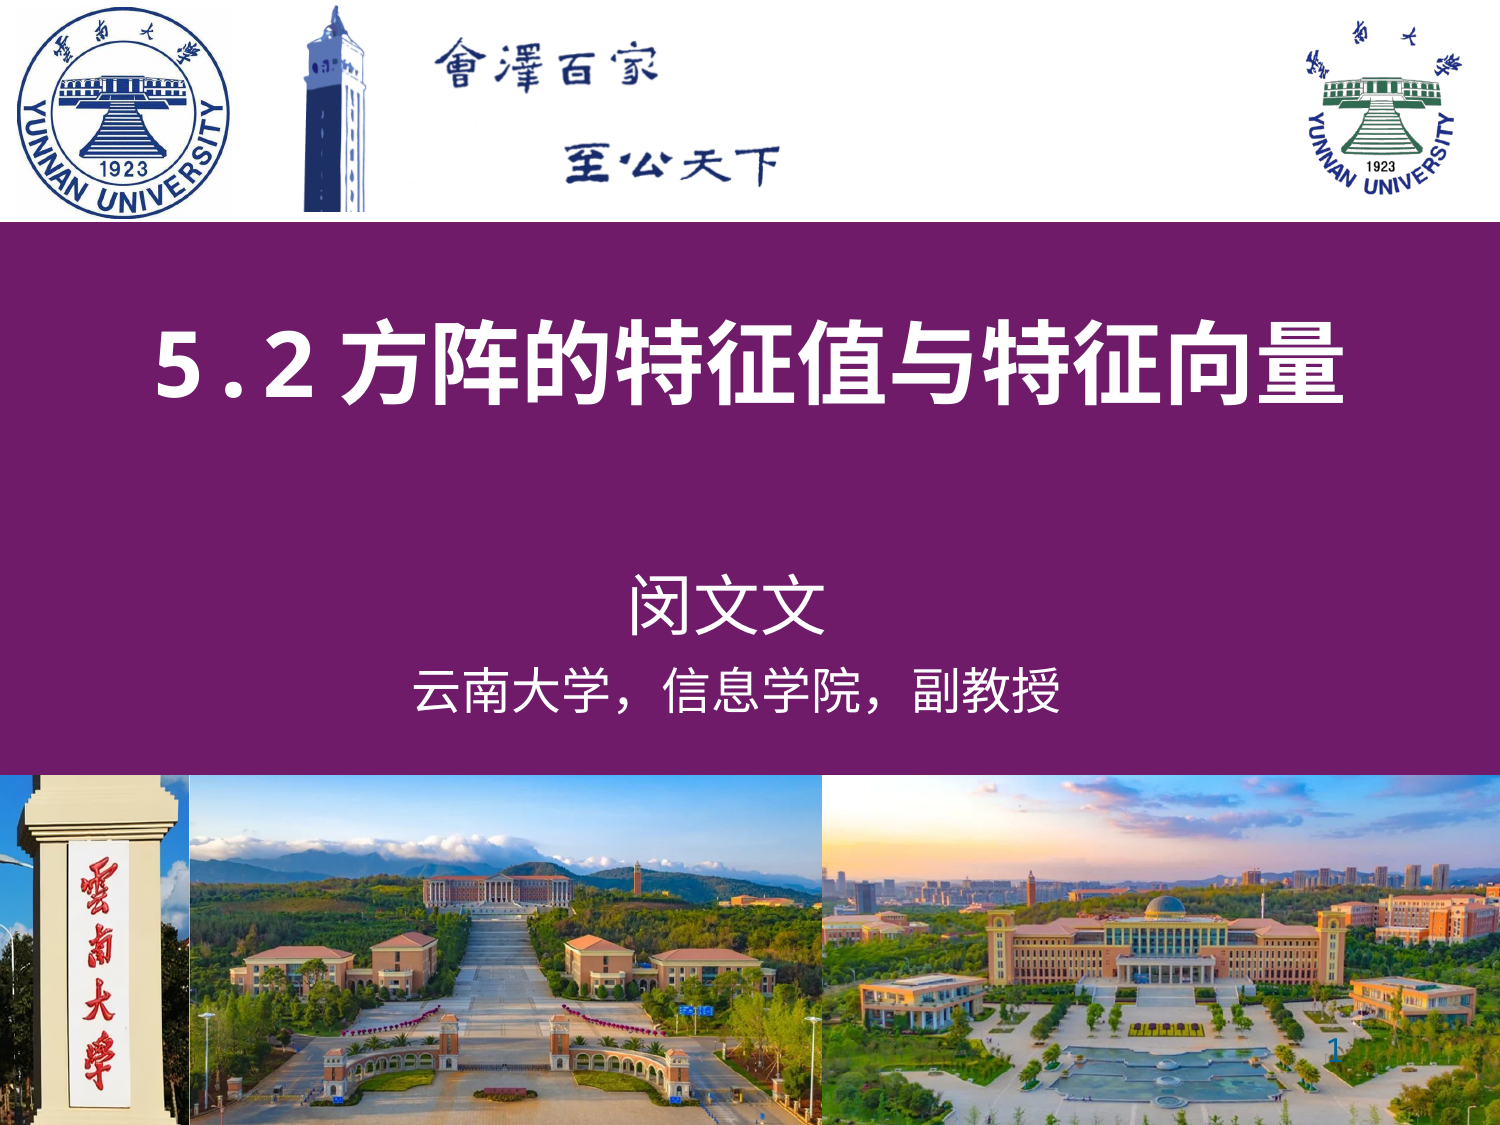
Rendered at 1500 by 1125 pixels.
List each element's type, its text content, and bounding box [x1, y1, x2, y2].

picture [289, 1, 794, 213]
text_box 5.2方阵的特征值与特征向量 [81, 298, 1417, 514]
picture [17, 7, 232, 219]
text_box 闵文文 [612, 556, 843, 651]
picture [0, 775, 1500, 1125]
text_box [0, 0, 1500, 211]
picture [1305, 19, 1463, 195]
text_box 云南大学，信息学院，副教授 [396, 652, 1077, 727]
text_box [0, 222, 1500, 775]
